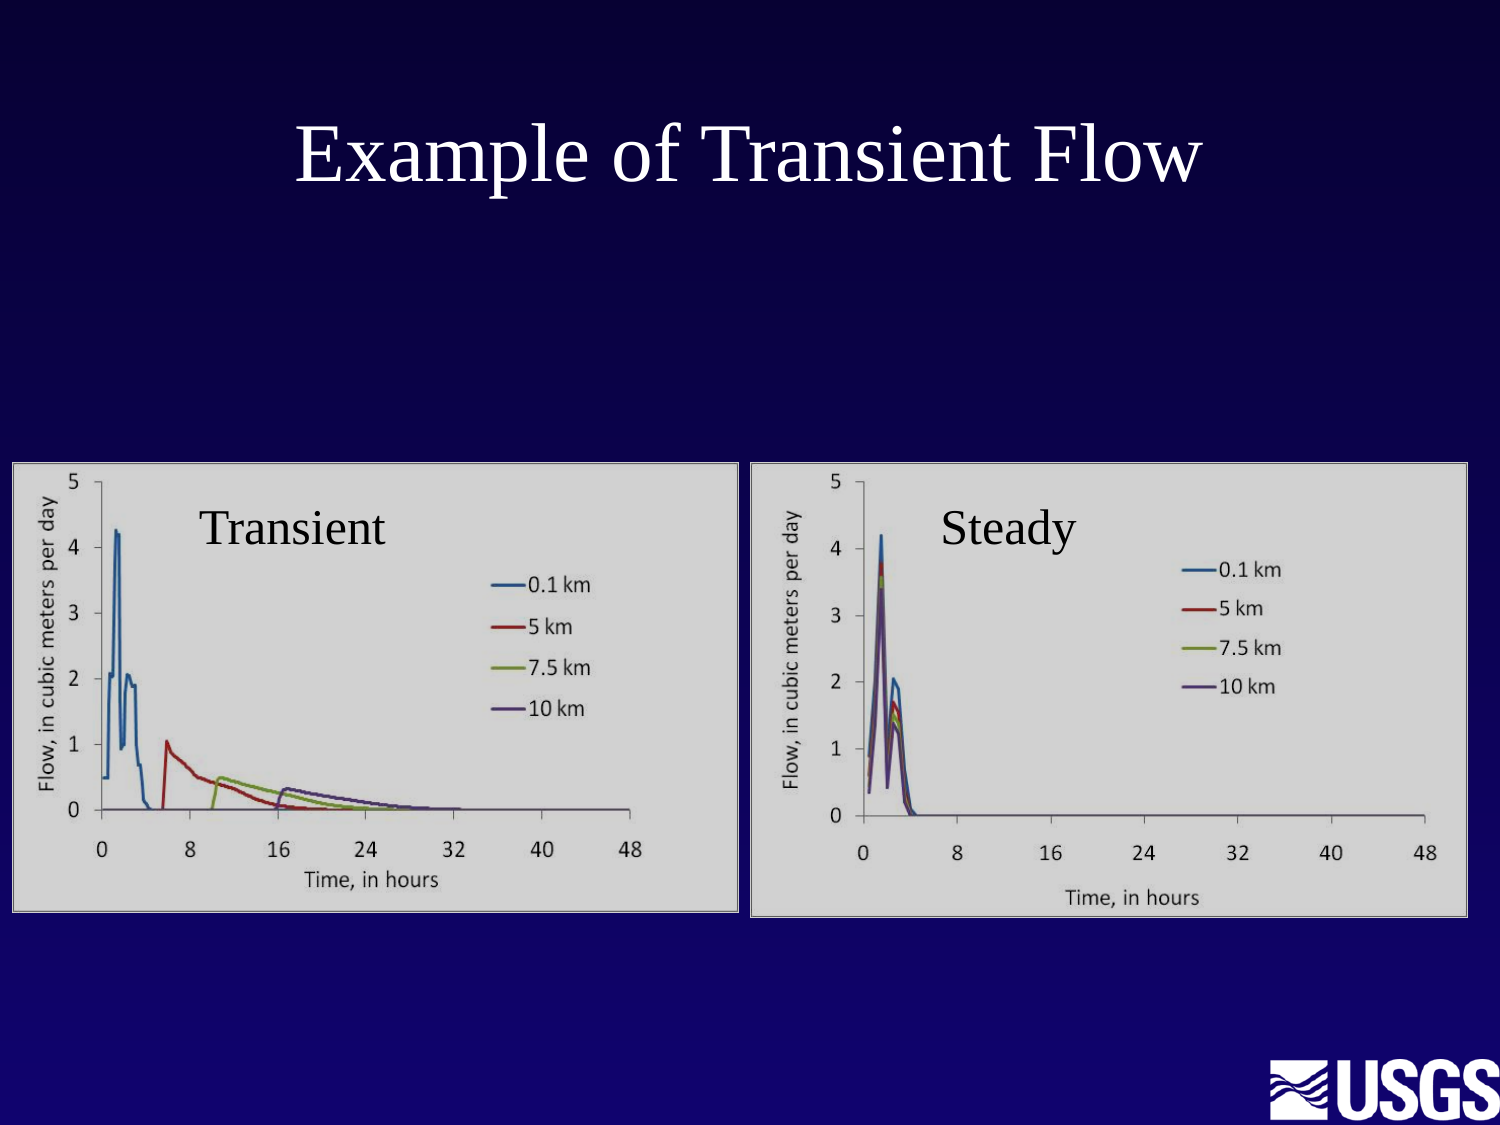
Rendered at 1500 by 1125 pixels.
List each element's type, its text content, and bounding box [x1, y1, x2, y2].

picture [12, 462, 739, 913]
title Example of Transient Flow [112, 54, 1388, 243]
picture [749, 462, 1469, 918]
